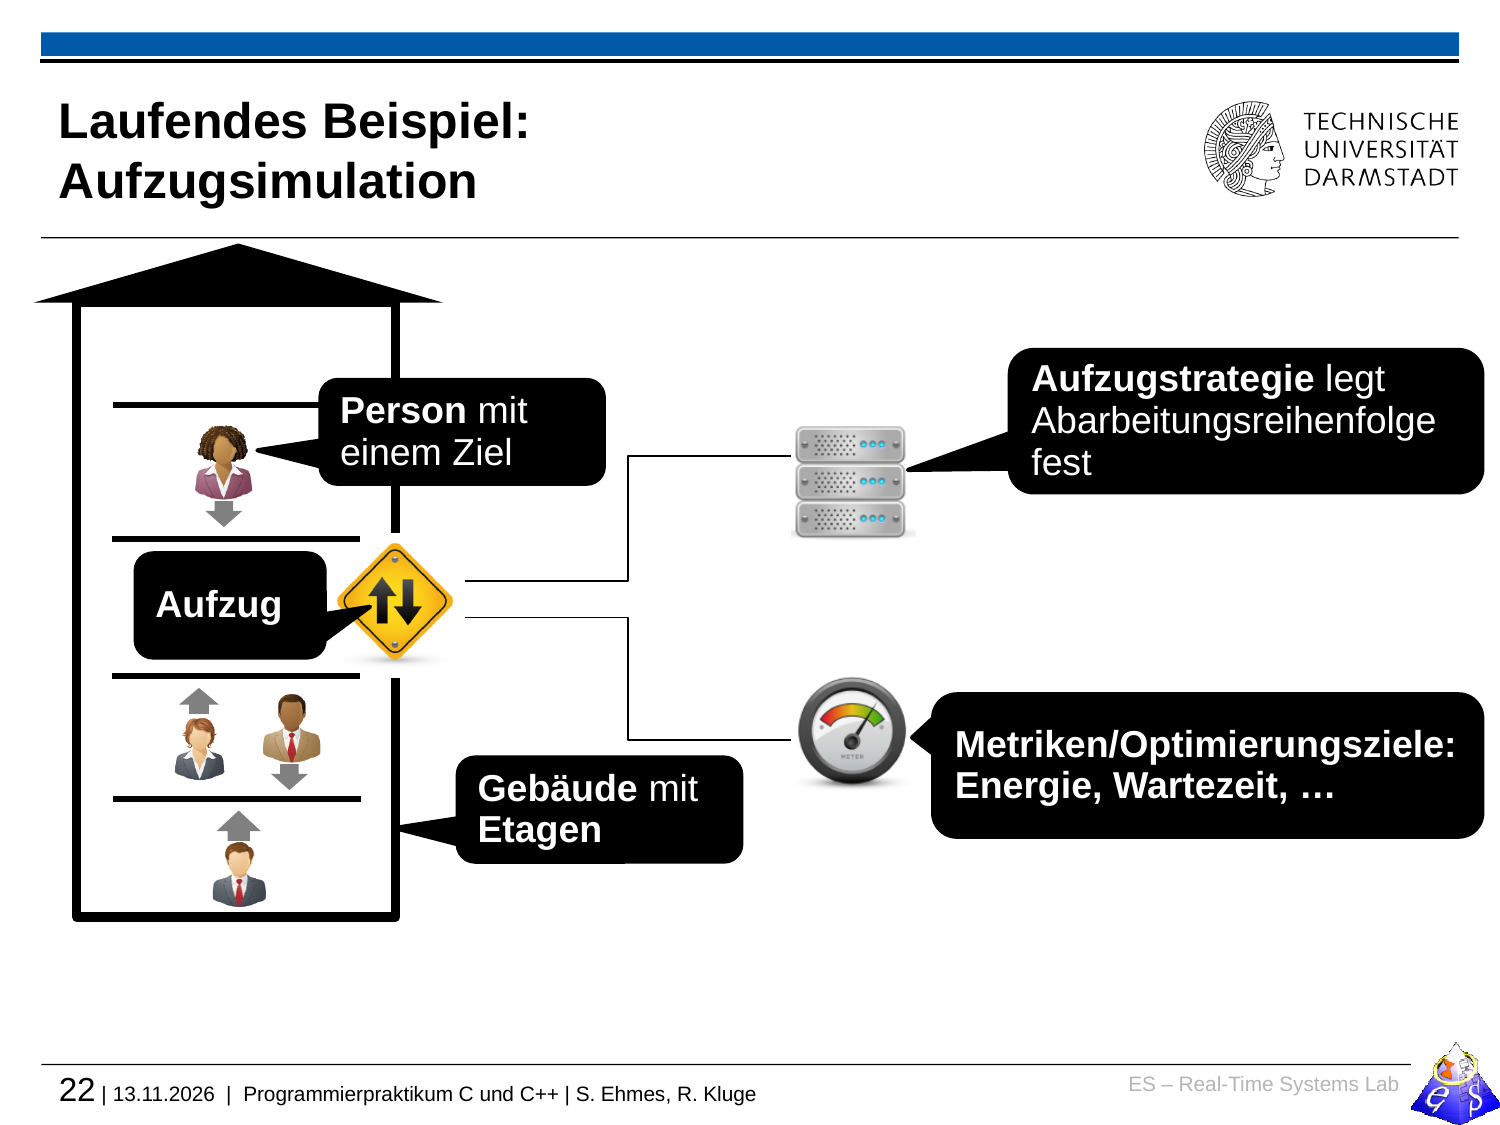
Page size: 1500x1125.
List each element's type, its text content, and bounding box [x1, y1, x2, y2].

title Laufendes Beispiel: Aufzugsimulation [58, 80, 1187, 218]
picture [791, 417, 916, 544]
text_box Gebäude mit Etagen [392, 755, 744, 864]
picture [1411, 1041, 1500, 1125]
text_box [194, 422, 258, 528]
picture [795, 671, 914, 798]
text_box Person mit einem Ziel [262, 377, 606, 486]
text_box [33, 243, 443, 303]
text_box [172, 687, 226, 782]
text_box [464, 617, 792, 740]
picture [1187, 84, 1483, 214]
text_box [116, 679, 396, 685]
text_box Aufzug [133, 551, 319, 660]
text_box Metriken/Optimierungsziele: Energie, Wartezeit, … [918, 692, 1485, 839]
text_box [207, 810, 269, 909]
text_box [257, 691, 321, 791]
text_box [76, 303, 396, 917]
picture [324, 533, 466, 678]
text_box Aufzugstrategie legt Abarbeitungsreihenfolge fest [921, 347, 1485, 495]
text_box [464, 455, 792, 582]
